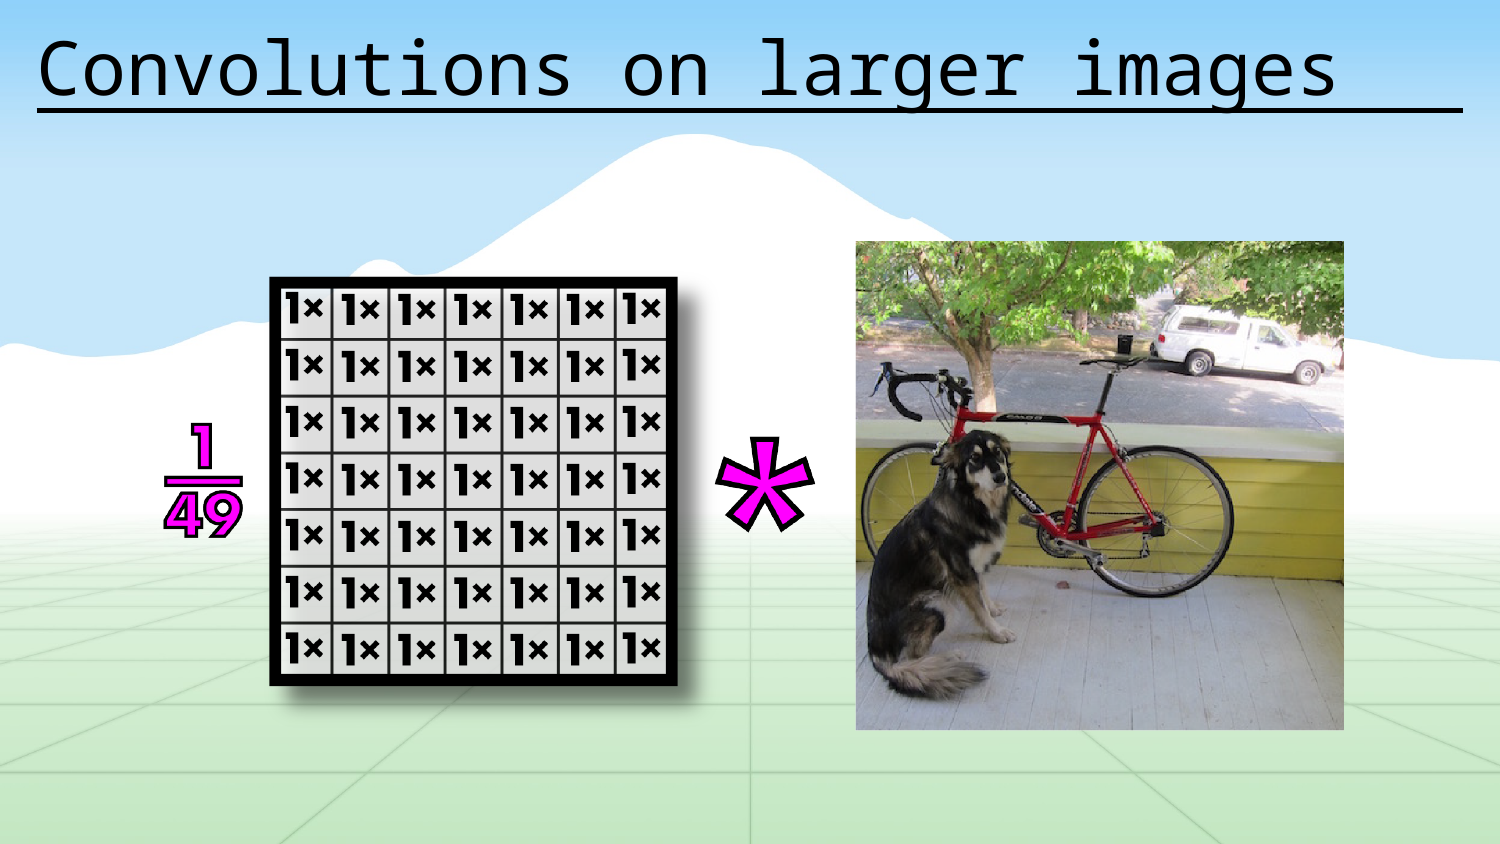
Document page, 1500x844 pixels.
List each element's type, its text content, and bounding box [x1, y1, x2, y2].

picture [0, 0, 1500, 844]
title Convolutions on larger images [20, 31, 1479, 126]
